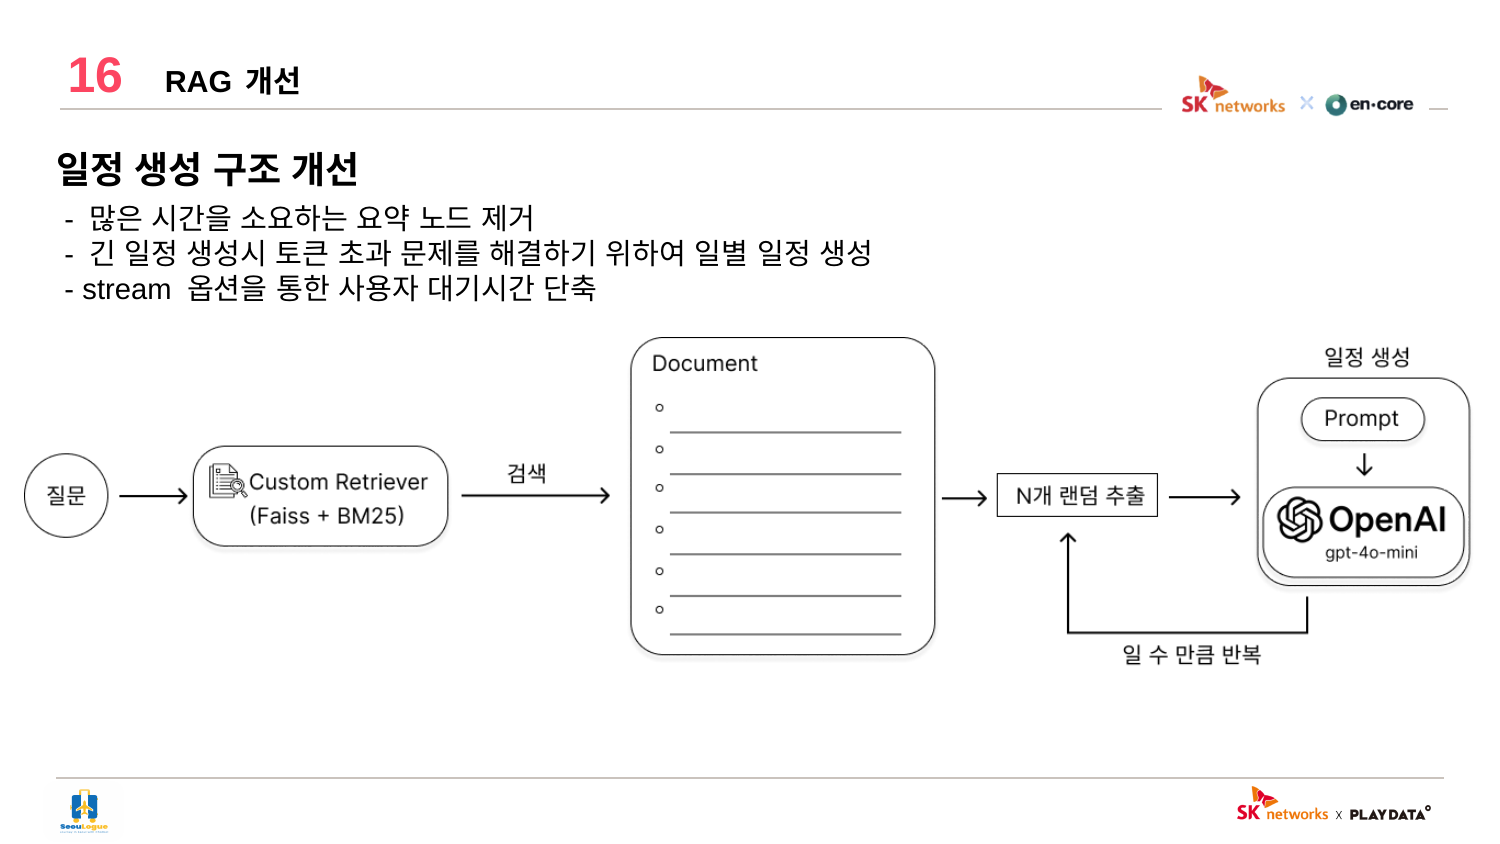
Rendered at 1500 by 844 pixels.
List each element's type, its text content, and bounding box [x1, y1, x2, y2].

text_box - 많은 시간을 소요하는 요약 노드 제거 - 긴 일정 생성시 토큰 초과 문제를 해결하기 위하여 일별 일정 생성 - stream 옵션을 통한 사용자 대기시간 단축 [49, 185, 1042, 320]
picture [1162, 62, 1429, 132]
list 16 [59, 21, 150, 92]
title 일정 생성 구조 개선 [49, 92, 598, 185]
picture [43, 780, 125, 843]
picture [1237, 786, 1431, 829]
picture [24, 336, 1476, 753]
title RAG 개선 [150, 21, 1439, 107]
